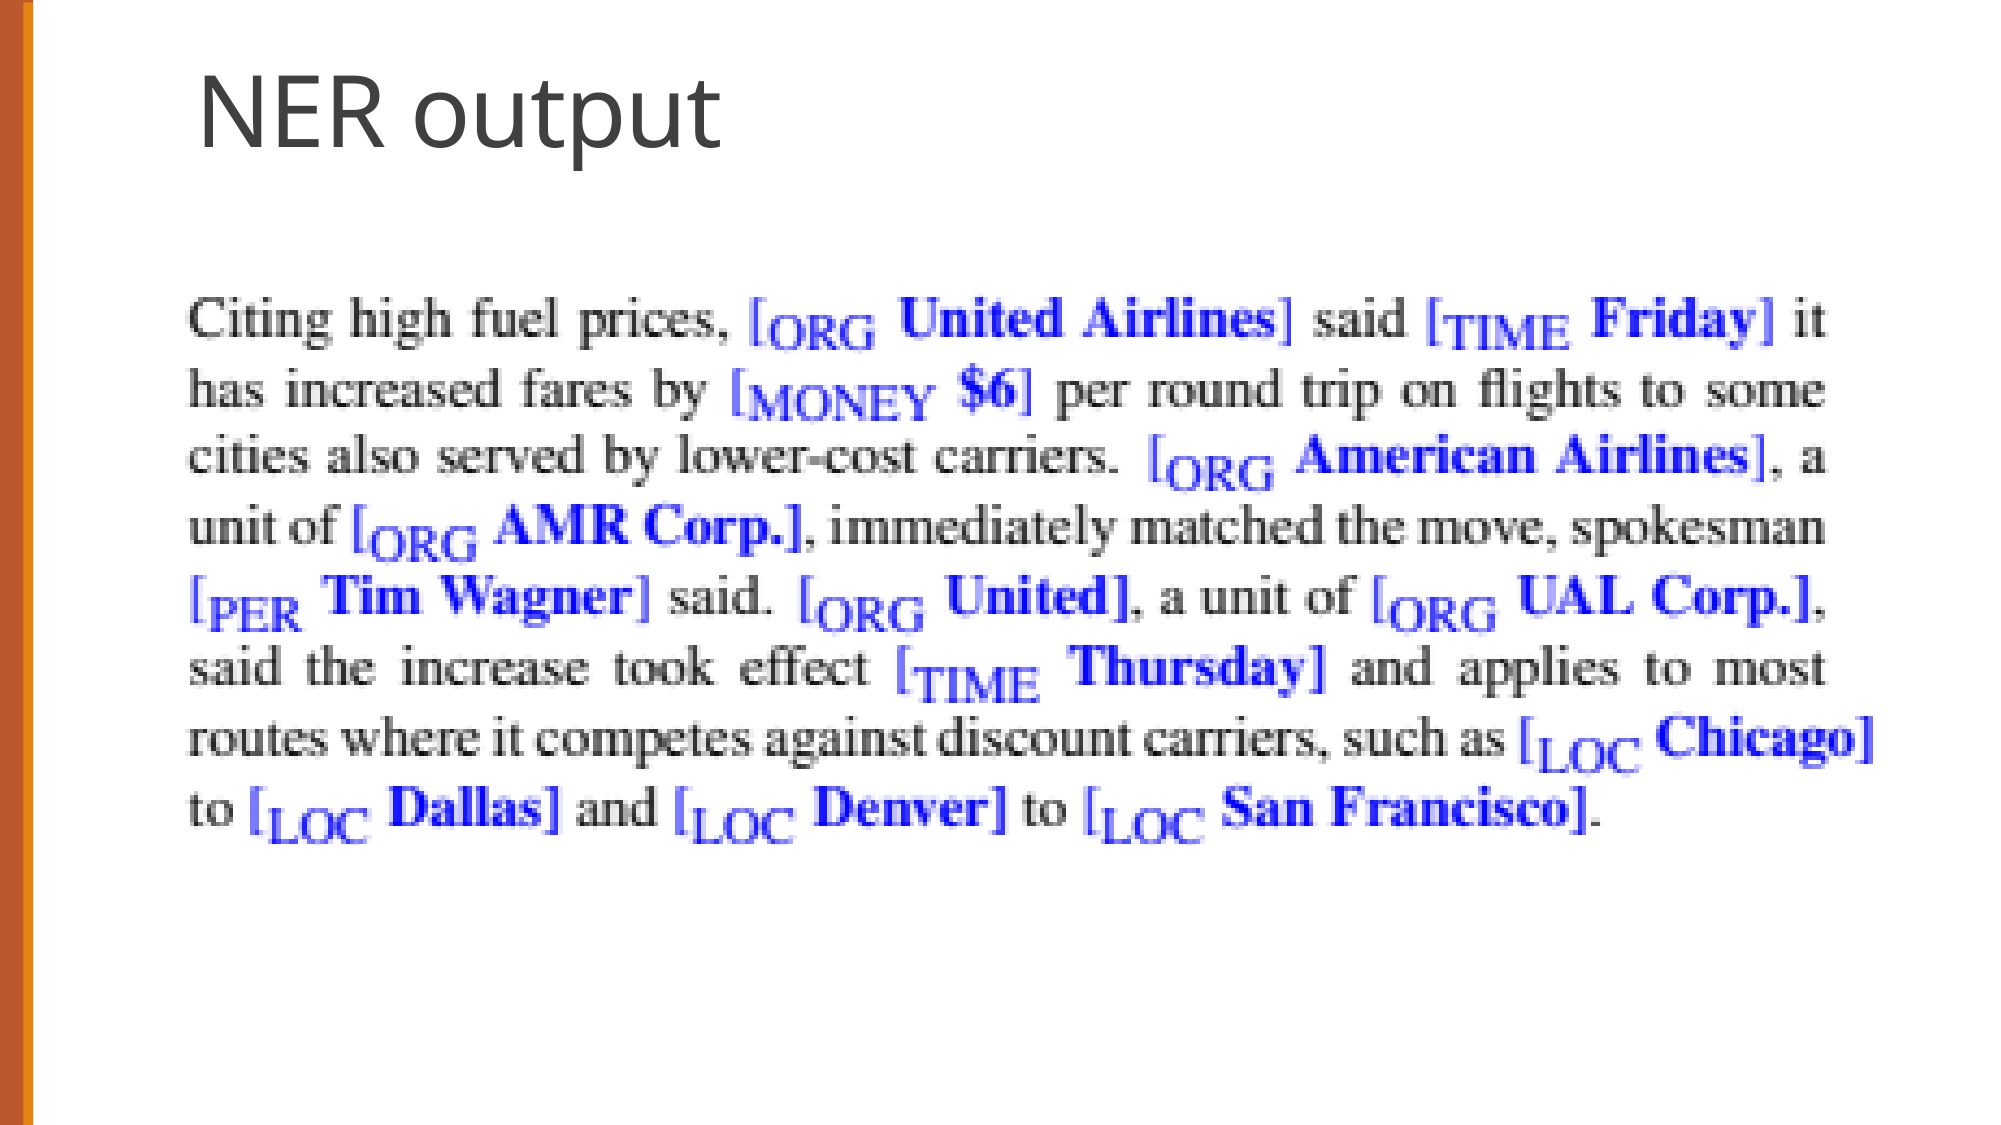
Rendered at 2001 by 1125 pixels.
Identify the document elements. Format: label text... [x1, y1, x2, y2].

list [176, 280, 1874, 845]
title NER output [180, 26, 1830, 175]
